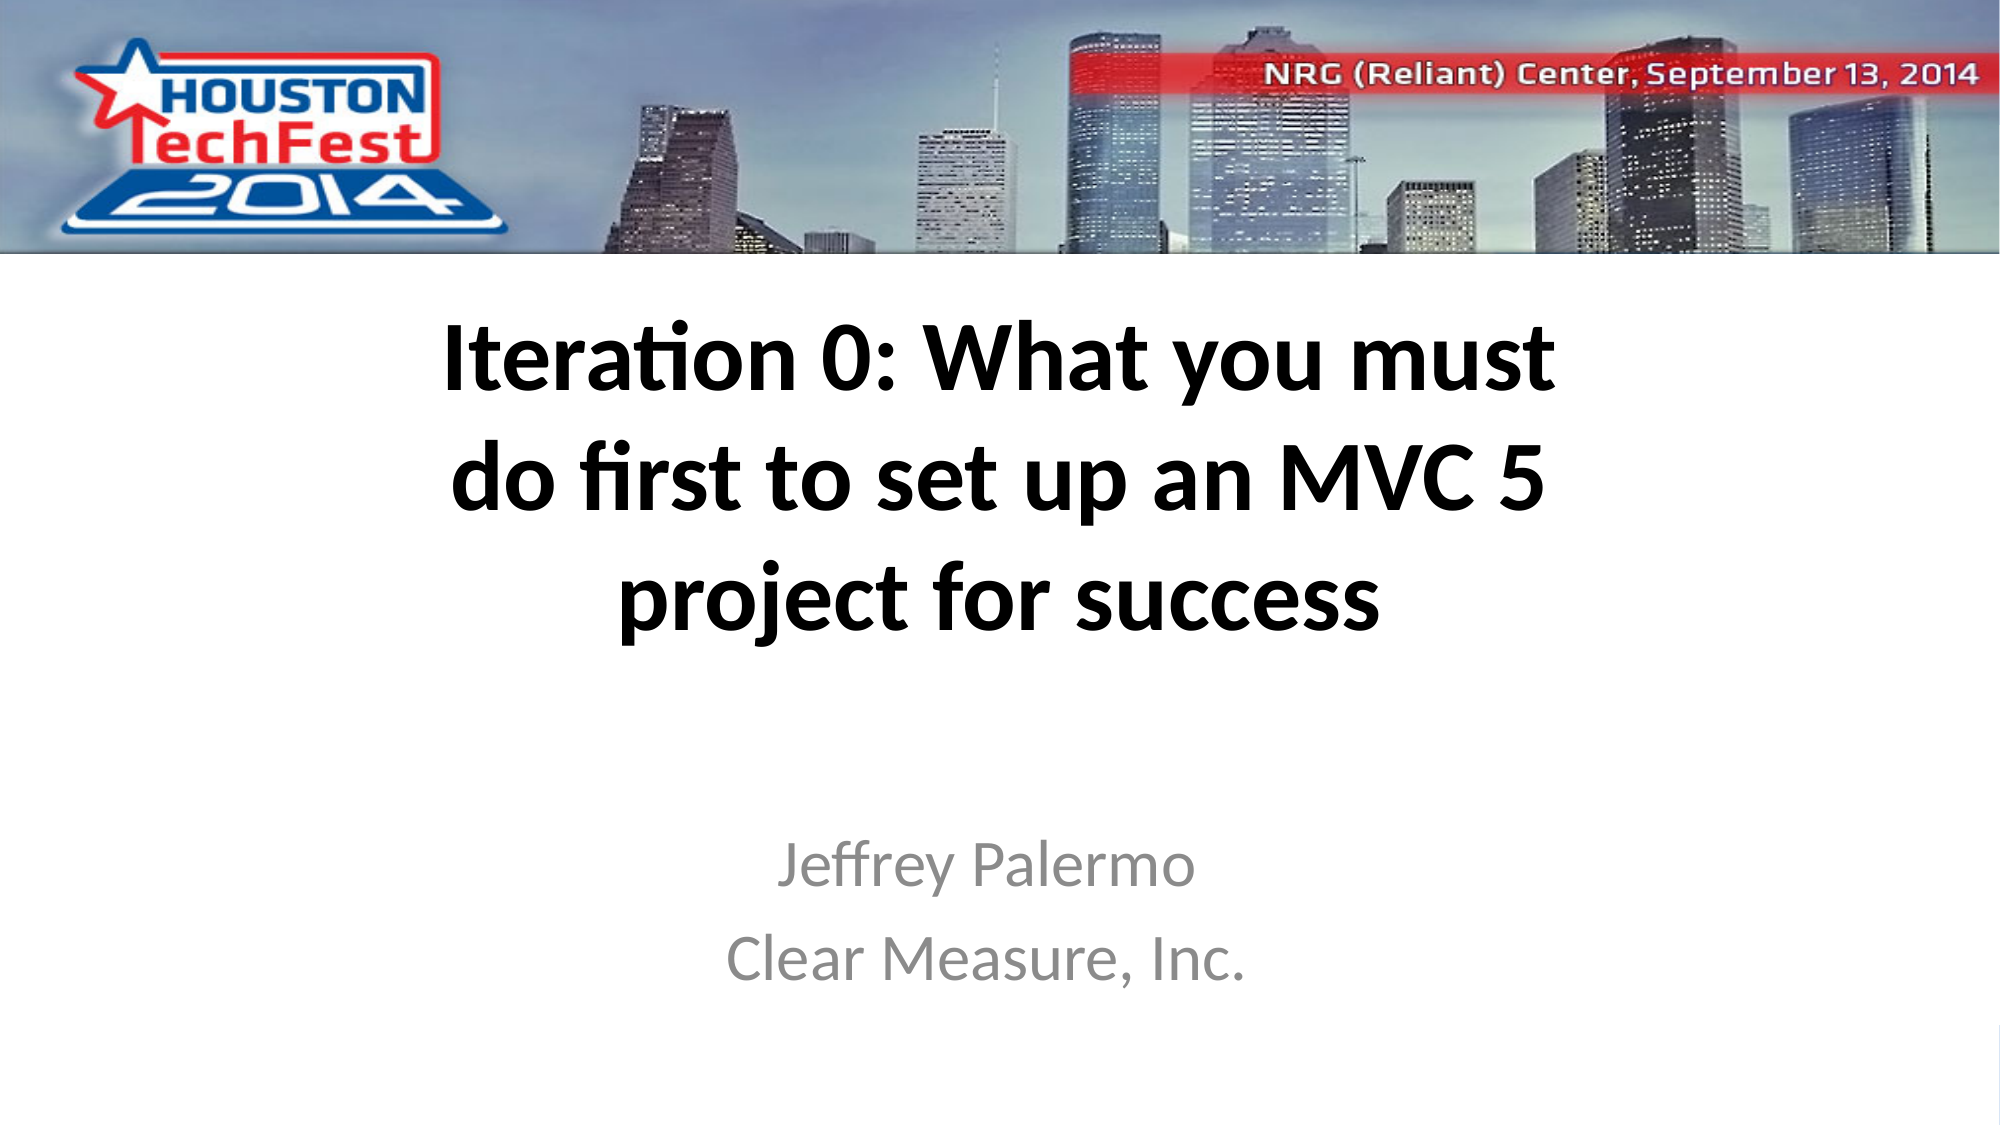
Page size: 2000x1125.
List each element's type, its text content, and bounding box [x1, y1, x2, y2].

picture [0, 0, 2000, 254]
title Iteration 0: What you must do first to set up an MVC 5 project for success [362, 349, 1638, 591]
subtitle Jeffrey Palermo Clear Measure, Inc. [462, 812, 1513, 1025]
